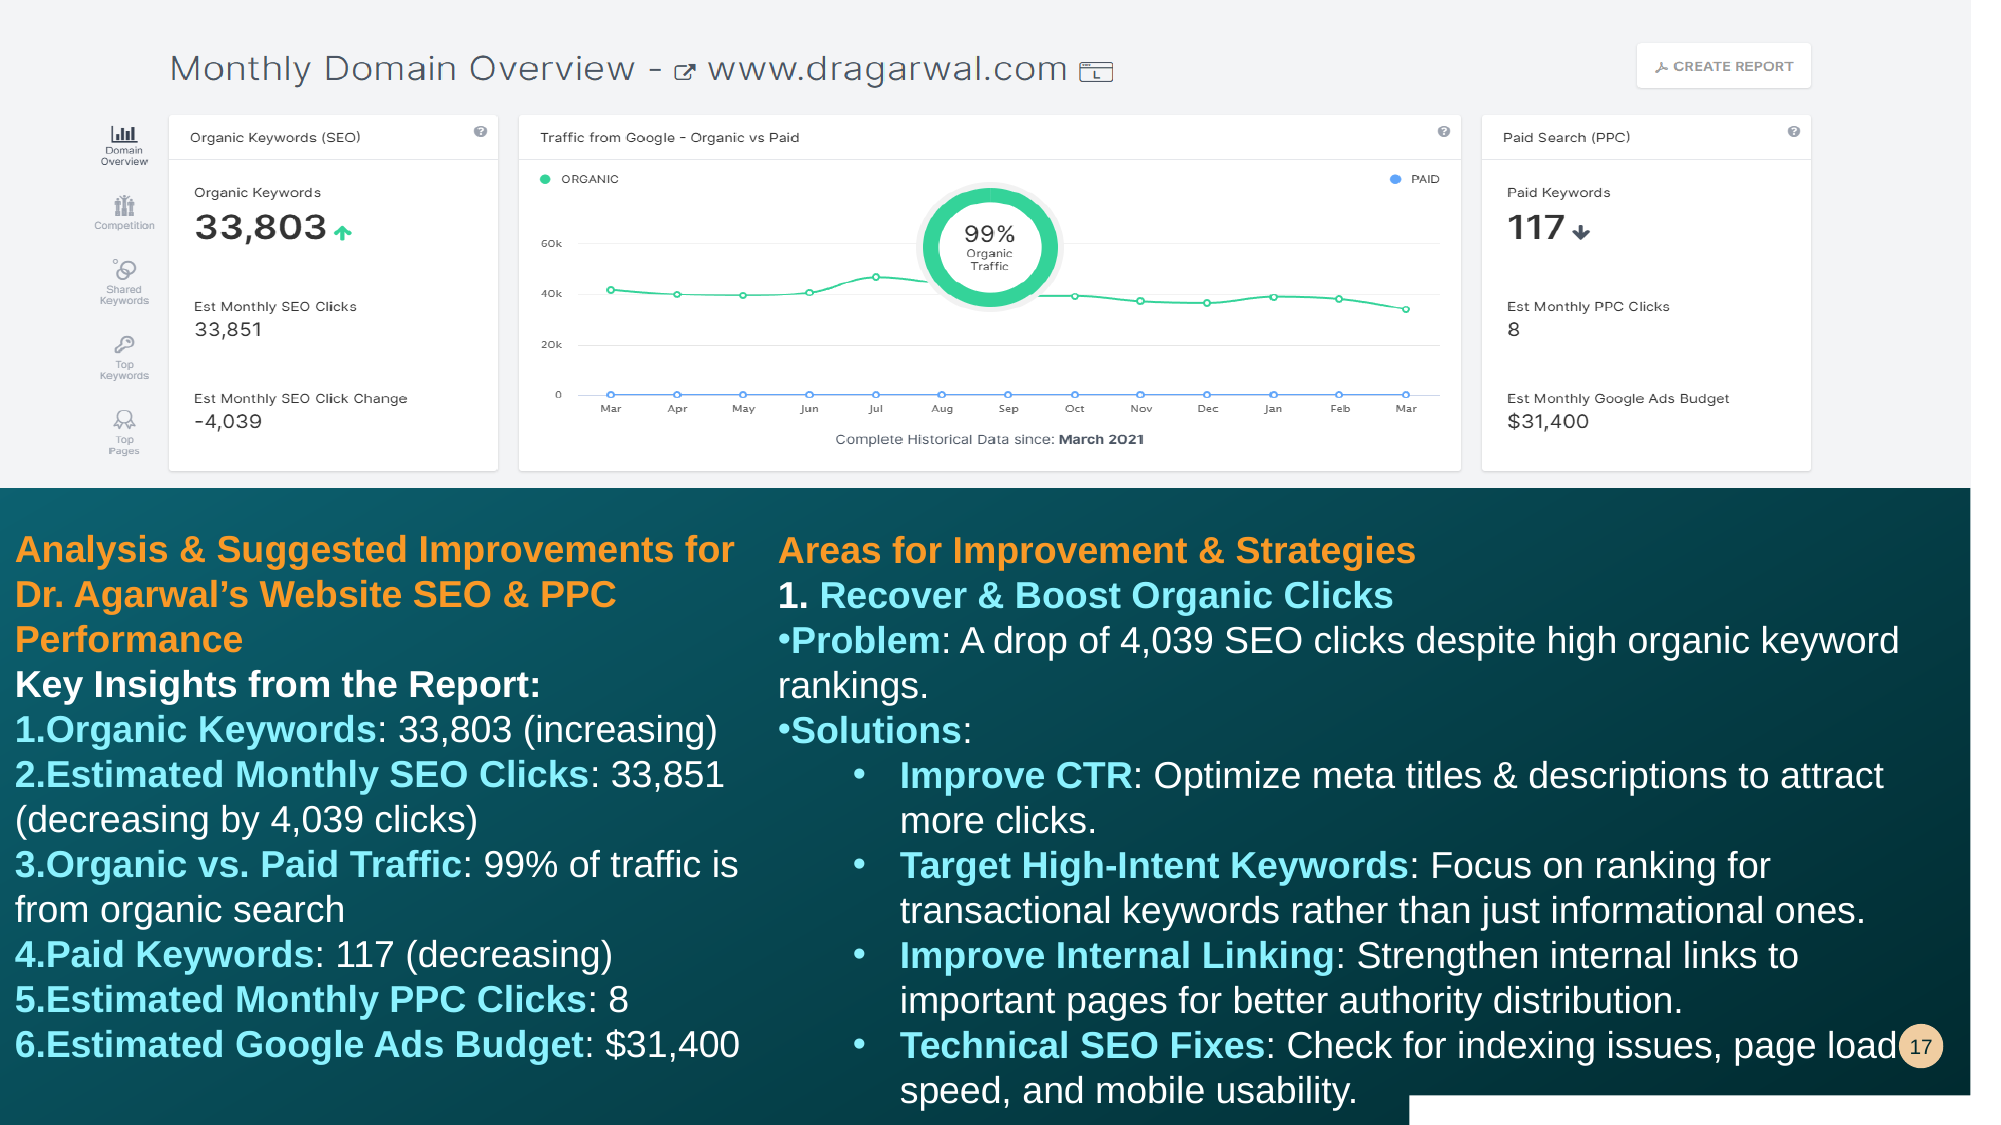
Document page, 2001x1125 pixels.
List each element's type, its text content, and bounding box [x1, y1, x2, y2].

text_box Analysis & Suggested Improvements for Dr. Agarwal’s Website SEO & PPC Performance Key Insights from the Report: Organic Keywords: 33,803 (increasing) Estimated Monthly SEO Clicks: 33,851 (decreasing by 4,039 clicks) Organic vs. Paid Traffic: 99% of traffic is from organic search Paid Keywords: 117 (decreasing) Estimated Monthly PPC Clicks: 8 Estimated Google Ads Budget: $31,400 [0, 517, 763, 1073]
picture [0, 0, 1971, 488]
text_box Areas for Improvement & Strategies 1. Recover & Boost Organic Clicks Problem: A drop of 4,039 SEO clicks despite high organic keyword rankings. Solutions: Improve CTR: Optimize meta titles & descriptions to attract more clicks. Target High-Intent Keywords: Focus on ranking for transactional keywords rather than just informational ones. Improve Internal Linking: Strengthen internal links to important pages for better authority distribution. Technical SEO Fixes: Check for indexing issues, page load speed, and mobile usability. [763, 519, 1971, 1119]
